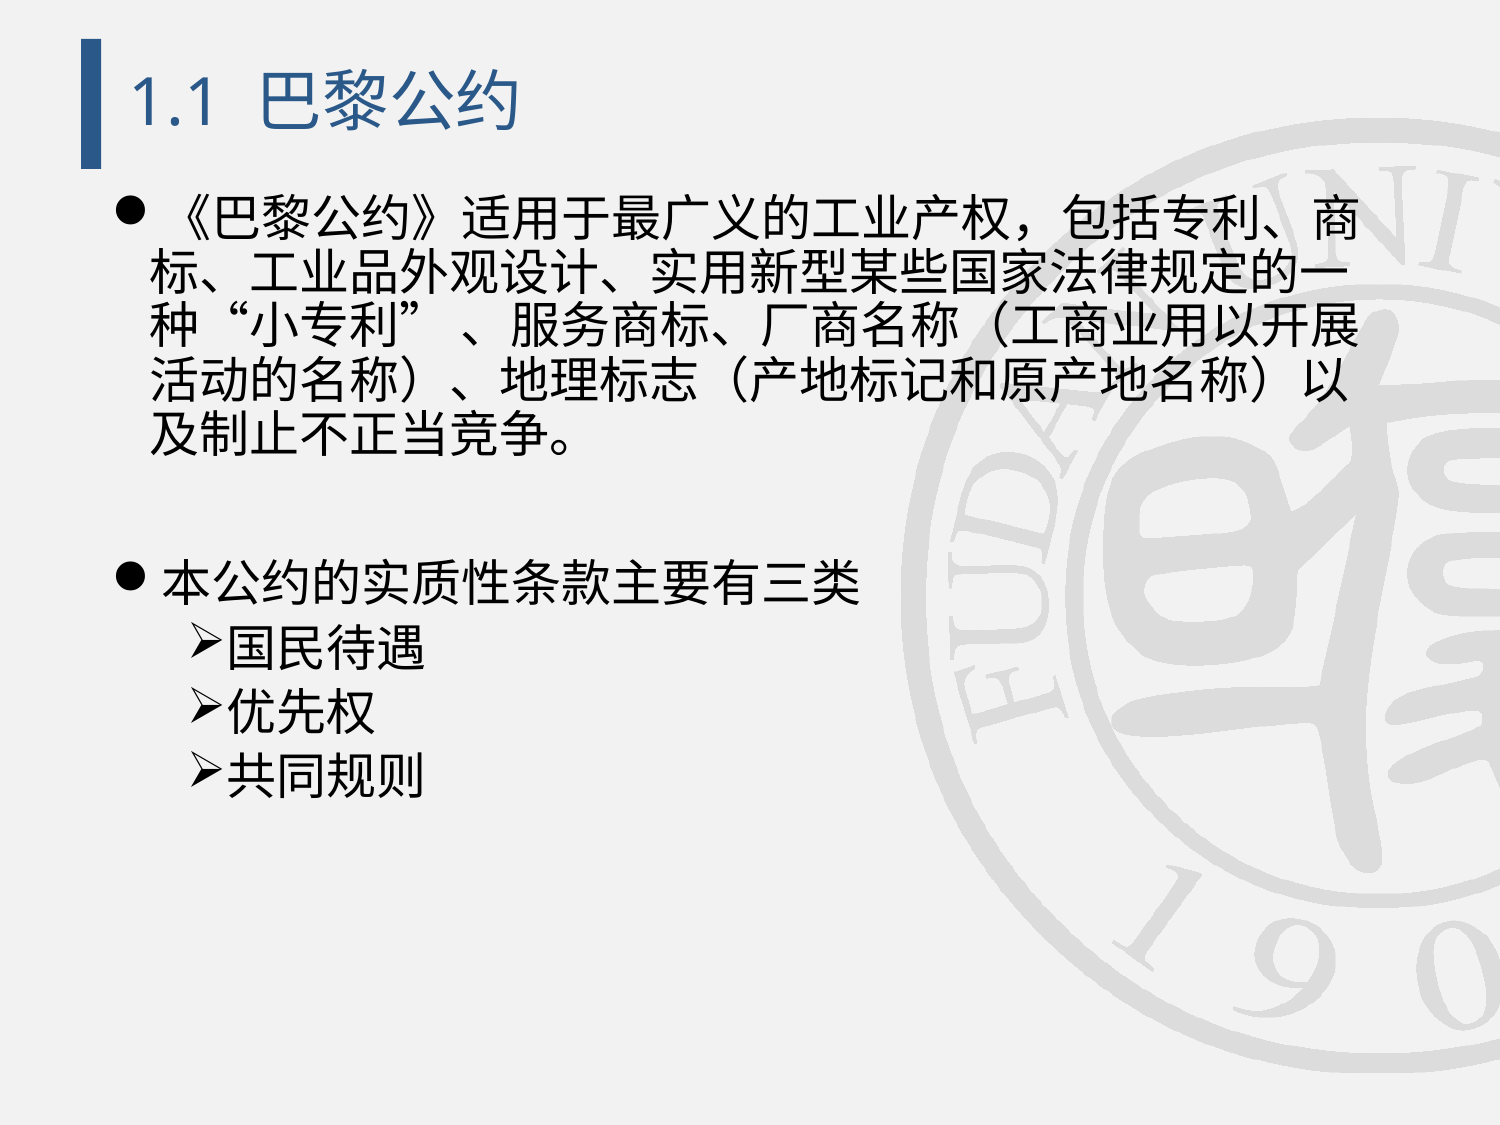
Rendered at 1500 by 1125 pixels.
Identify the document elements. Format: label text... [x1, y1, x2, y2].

title 1.1 巴黎公约 [113, 49, 1387, 159]
list 《巴黎公约》适用于最广义的工业产权，包括专利、商标、工业品外观设计、实用新型某些国家法律规定的一种“小专利” 、服务商标、厂商名称（工商业用以开展活动的名称）、地理标志（产地标记和原产地名称）以及制止不正当竞争。 本公约的实质性条款主要有三类 国民待遇 优先权 共同规则 [96, 185, 1387, 1014]
